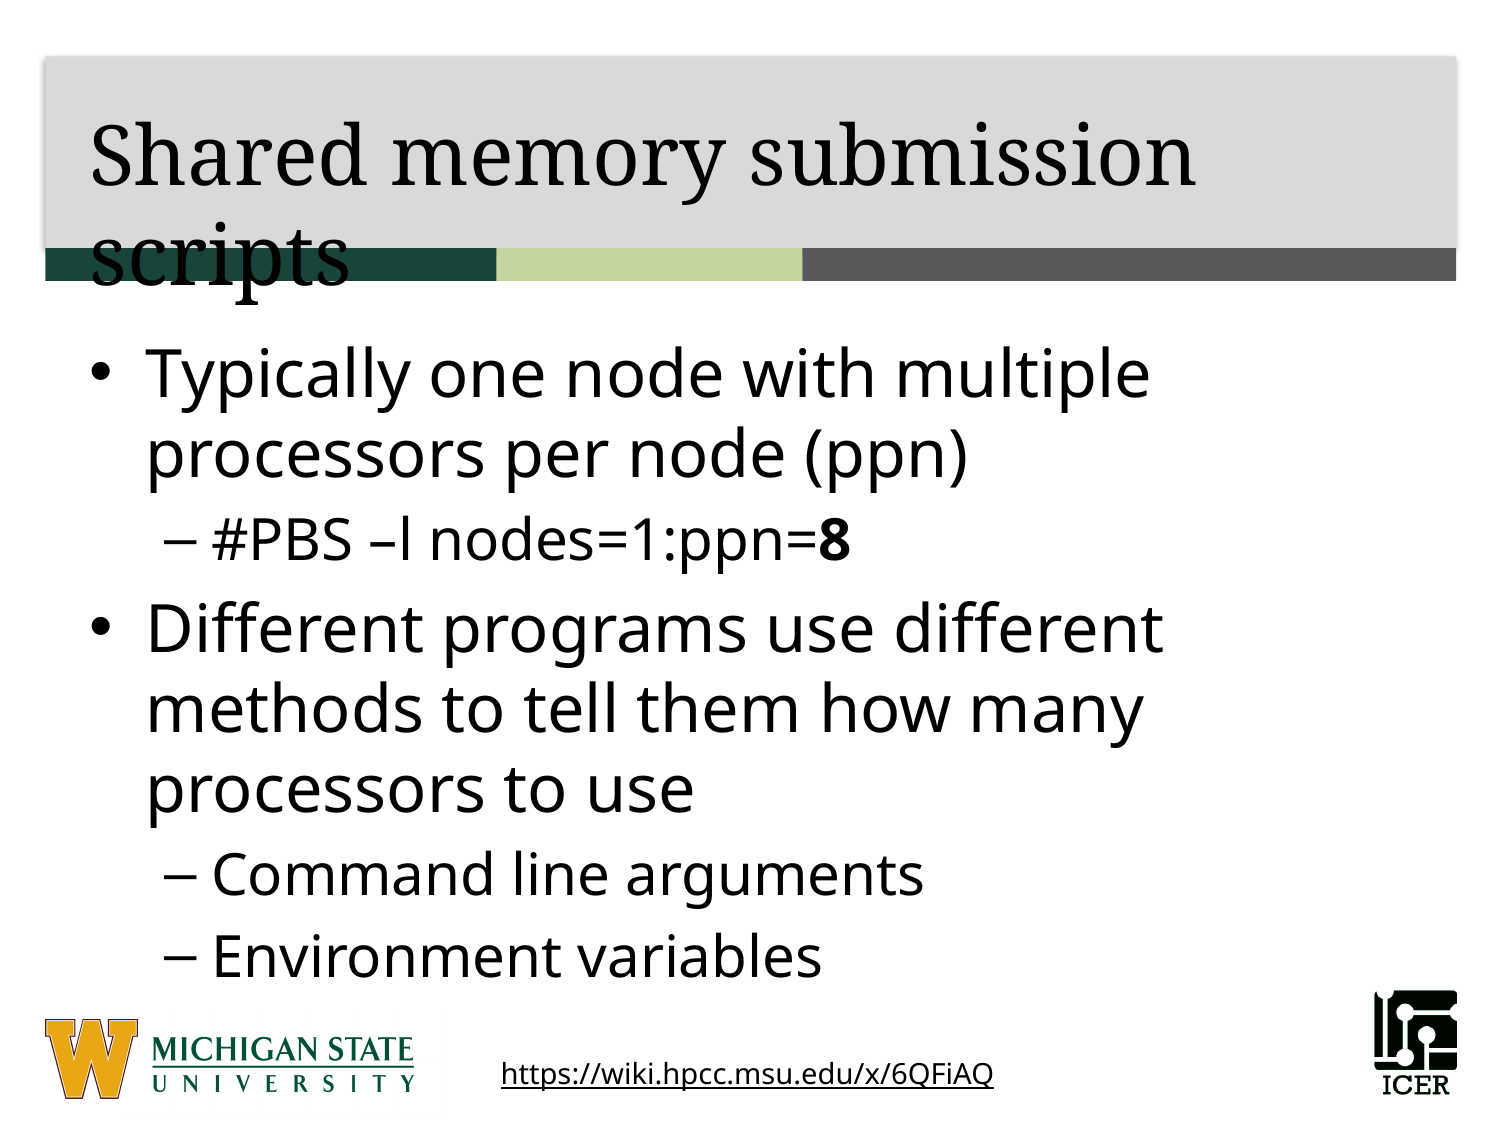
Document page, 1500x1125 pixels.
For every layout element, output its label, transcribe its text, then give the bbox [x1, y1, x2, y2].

picture [45, 1019, 443, 1116]
picture [1374, 990, 1457, 1095]
list Typically one node with multiple processors per node (ppn) #PBS –l nodes=1:ppn=8 Different programs use different methods to tell them how many processors to use Command line arguments Environment variables [74, 322, 1426, 1066]
title Shared memory submission scripts [74, 94, 1426, 282]
